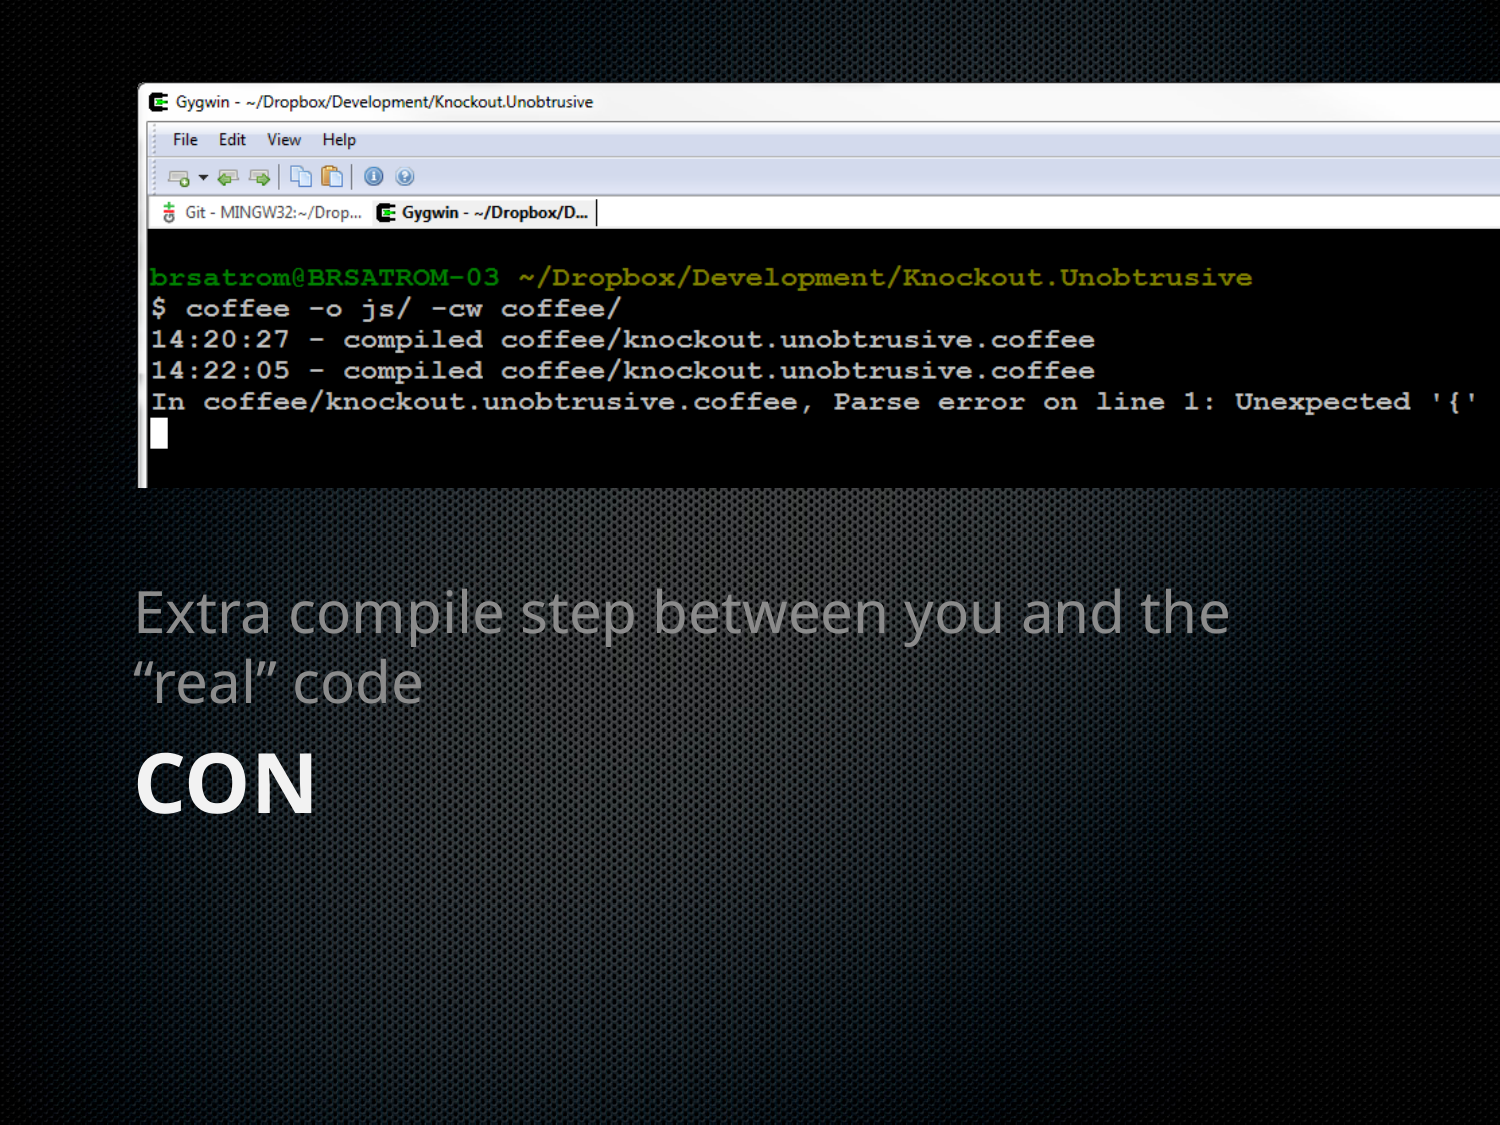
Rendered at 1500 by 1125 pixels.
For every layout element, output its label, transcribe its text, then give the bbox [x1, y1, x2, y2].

title Con [118, 723, 1394, 947]
list Extra compile step between you and the “real” code [118, 476, 1394, 723]
picture [0, 0, 1500, 1125]
